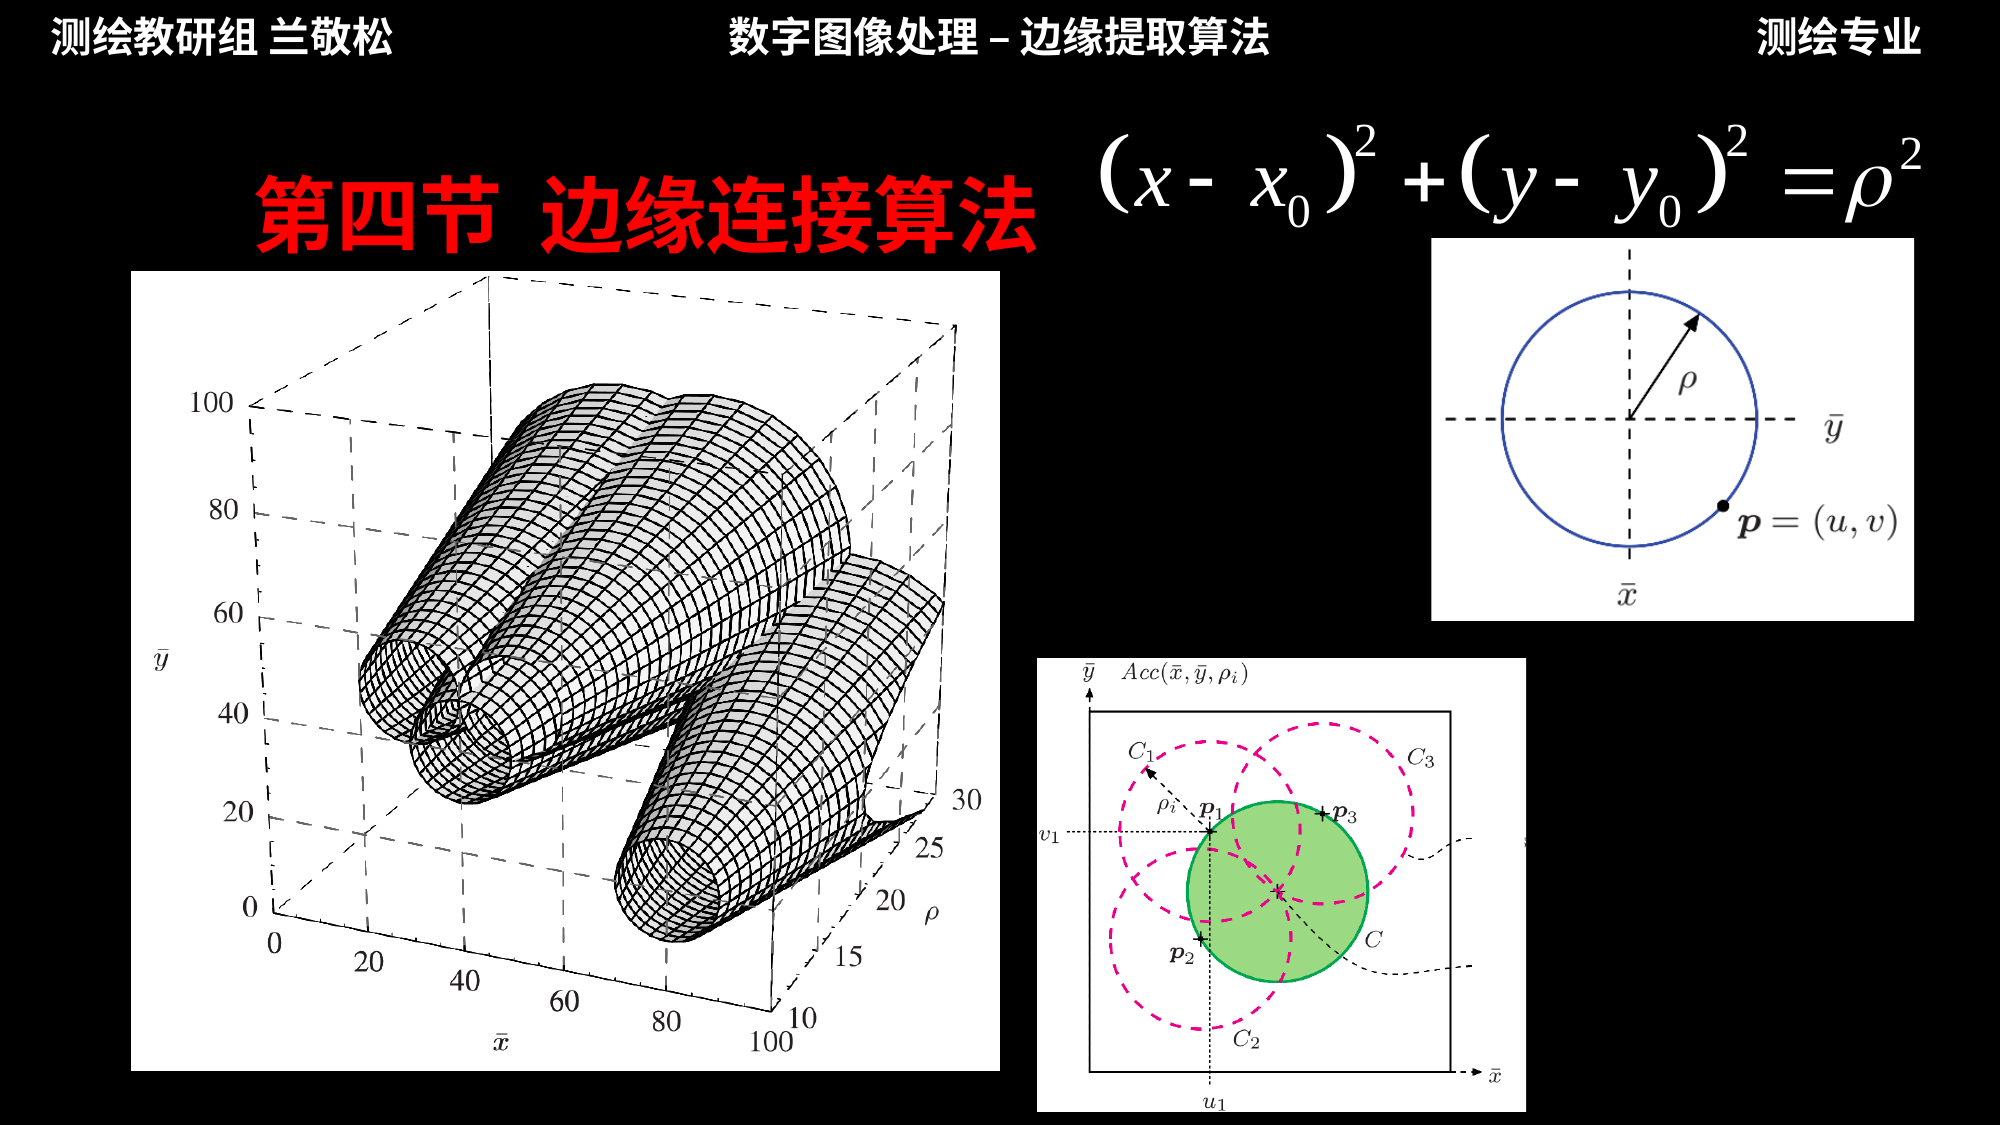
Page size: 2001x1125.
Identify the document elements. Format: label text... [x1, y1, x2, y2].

text_box 测绘教研组 兰敬松 [35, 3, 409, 69]
text_box 测绘专业 [1741, 3, 1939, 69]
text_box 数字图像处理 – 边缘提取算法 [713, 3, 1287, 69]
text_box 第四节 边缘连接算法 [237, 155, 1055, 271]
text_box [1036, 658, 1527, 1112]
picture [131, 271, 1000, 1071]
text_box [1087, 103, 1939, 254]
picture [1431, 254, 1915, 621]
